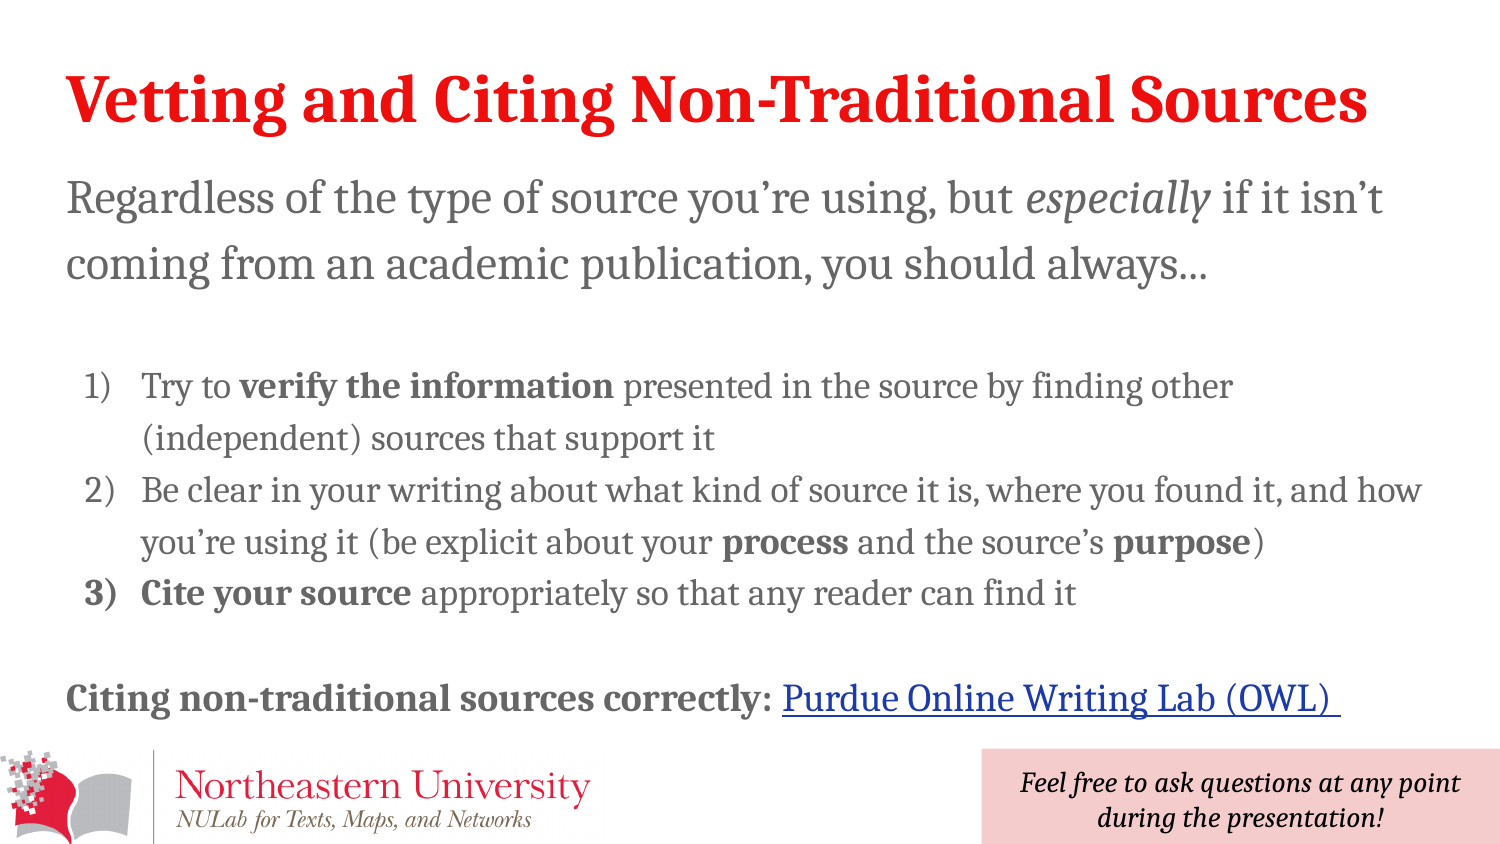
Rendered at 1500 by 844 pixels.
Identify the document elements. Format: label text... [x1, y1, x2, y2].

title Vetting and Citing Non-Traditional Sources [51, 38, 1449, 133]
picture [0, 750, 605, 844]
list Regardless of the type of source you’re using, but especially if it isn’t coming from an academic publication, you should always... Try to verify the information presented in the source by finding other (independent) sources that support it Be clear in your writing about what kind of source it is, where you found it, and how you’re using it (be explicit about your process and the source’s purpose) Cite your source appropriately so that any reader can find it Citing non-traditional sources correctly: Purdue Online Writing Lab (OWL) [51, 141, 1449, 703]
